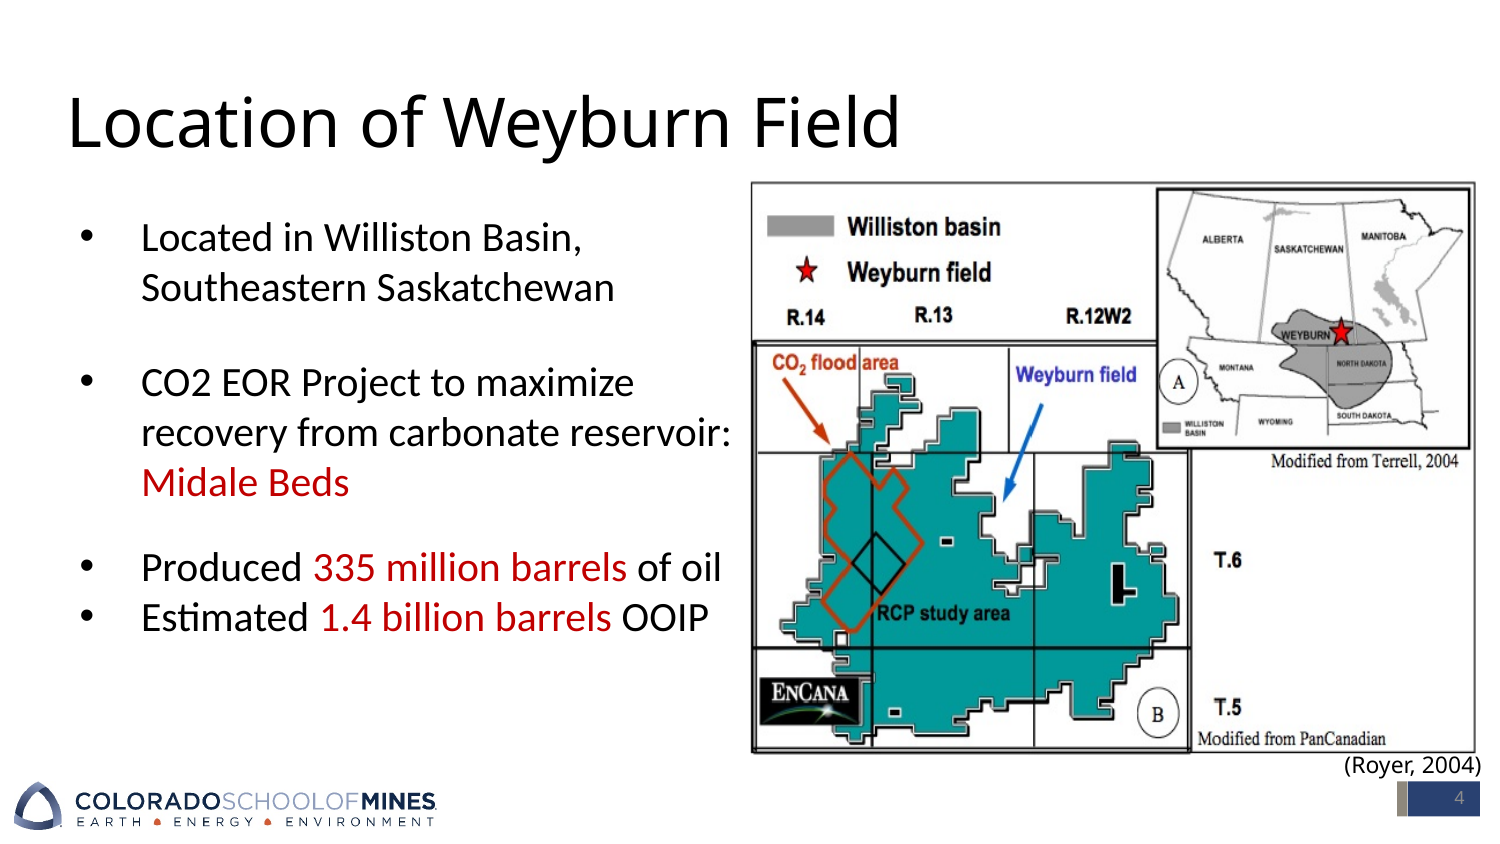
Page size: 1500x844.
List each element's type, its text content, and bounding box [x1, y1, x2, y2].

title (Royer, 2004) [1329, 740, 1500, 769]
list Located in Williston Basin, Southeastern Saskatchewan CO2 EOR Project to maximize recovery from carbonate reservoir: Midale Beds Produced 335 million barrels of oil Estimated 1.4 billion barrels OOIP [51, 194, 749, 756]
title Location of Weyburn Field [51, 72, 1449, 167]
slide_number 4 [1389, 769, 1480, 830]
picture [749, 179, 1476, 756]
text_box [1397, 781, 1480, 817]
picture [14, 781, 437, 830]
